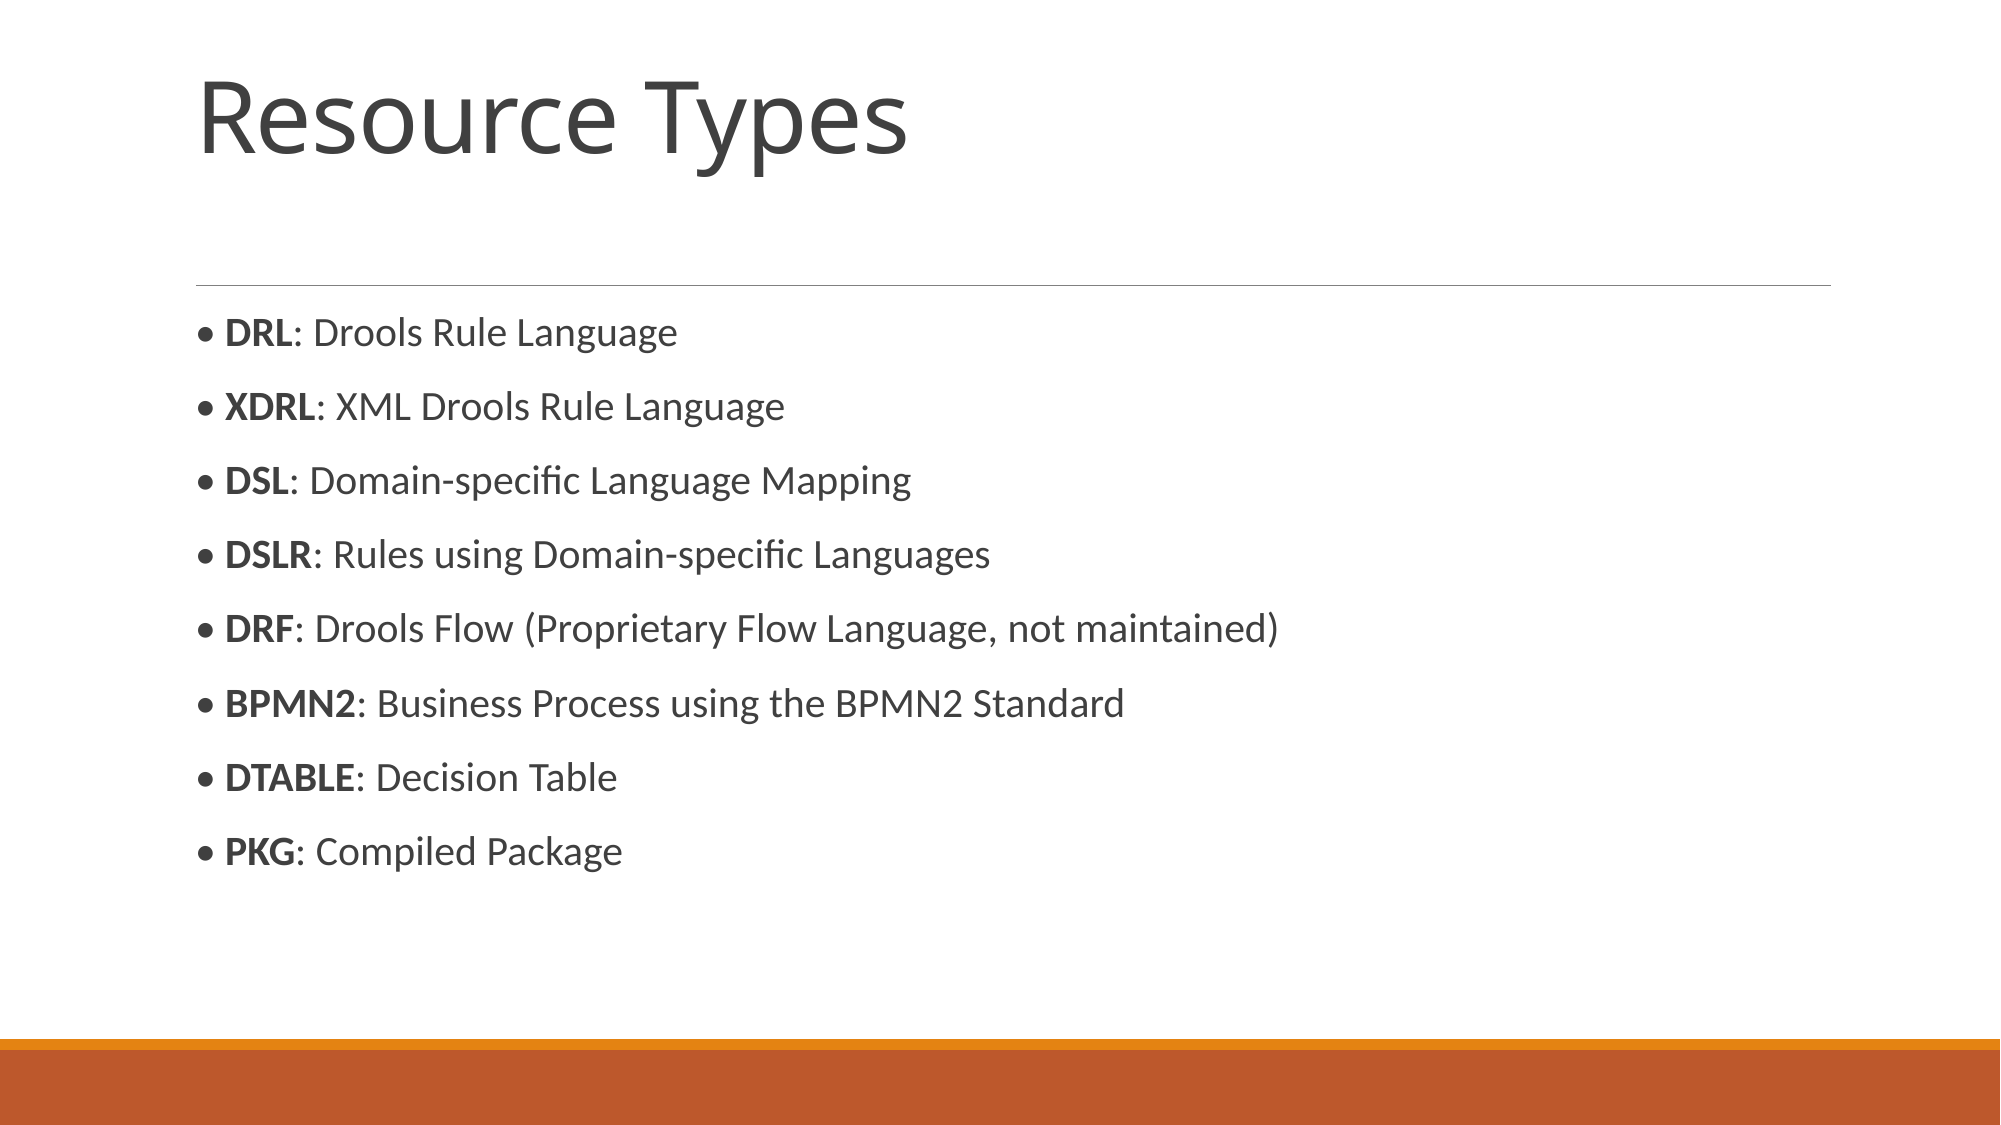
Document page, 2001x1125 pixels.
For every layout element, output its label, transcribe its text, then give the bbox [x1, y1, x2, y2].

title Resource Types [180, 47, 1830, 182]
list • DRL: Drools Rule Language • XDRL: XML Drools Rule Language • DSL: Domain-specific Language Mapping • DSLR: Rules using Domain-specific Languages • DRF: Drools Flow (Proprietary Flow Language, not maintained) • BPMN2: Business Process using the BPMN2 Standard • DTABLE: Decision Table • PKG: Compiled Package [180, 302, 1830, 963]
